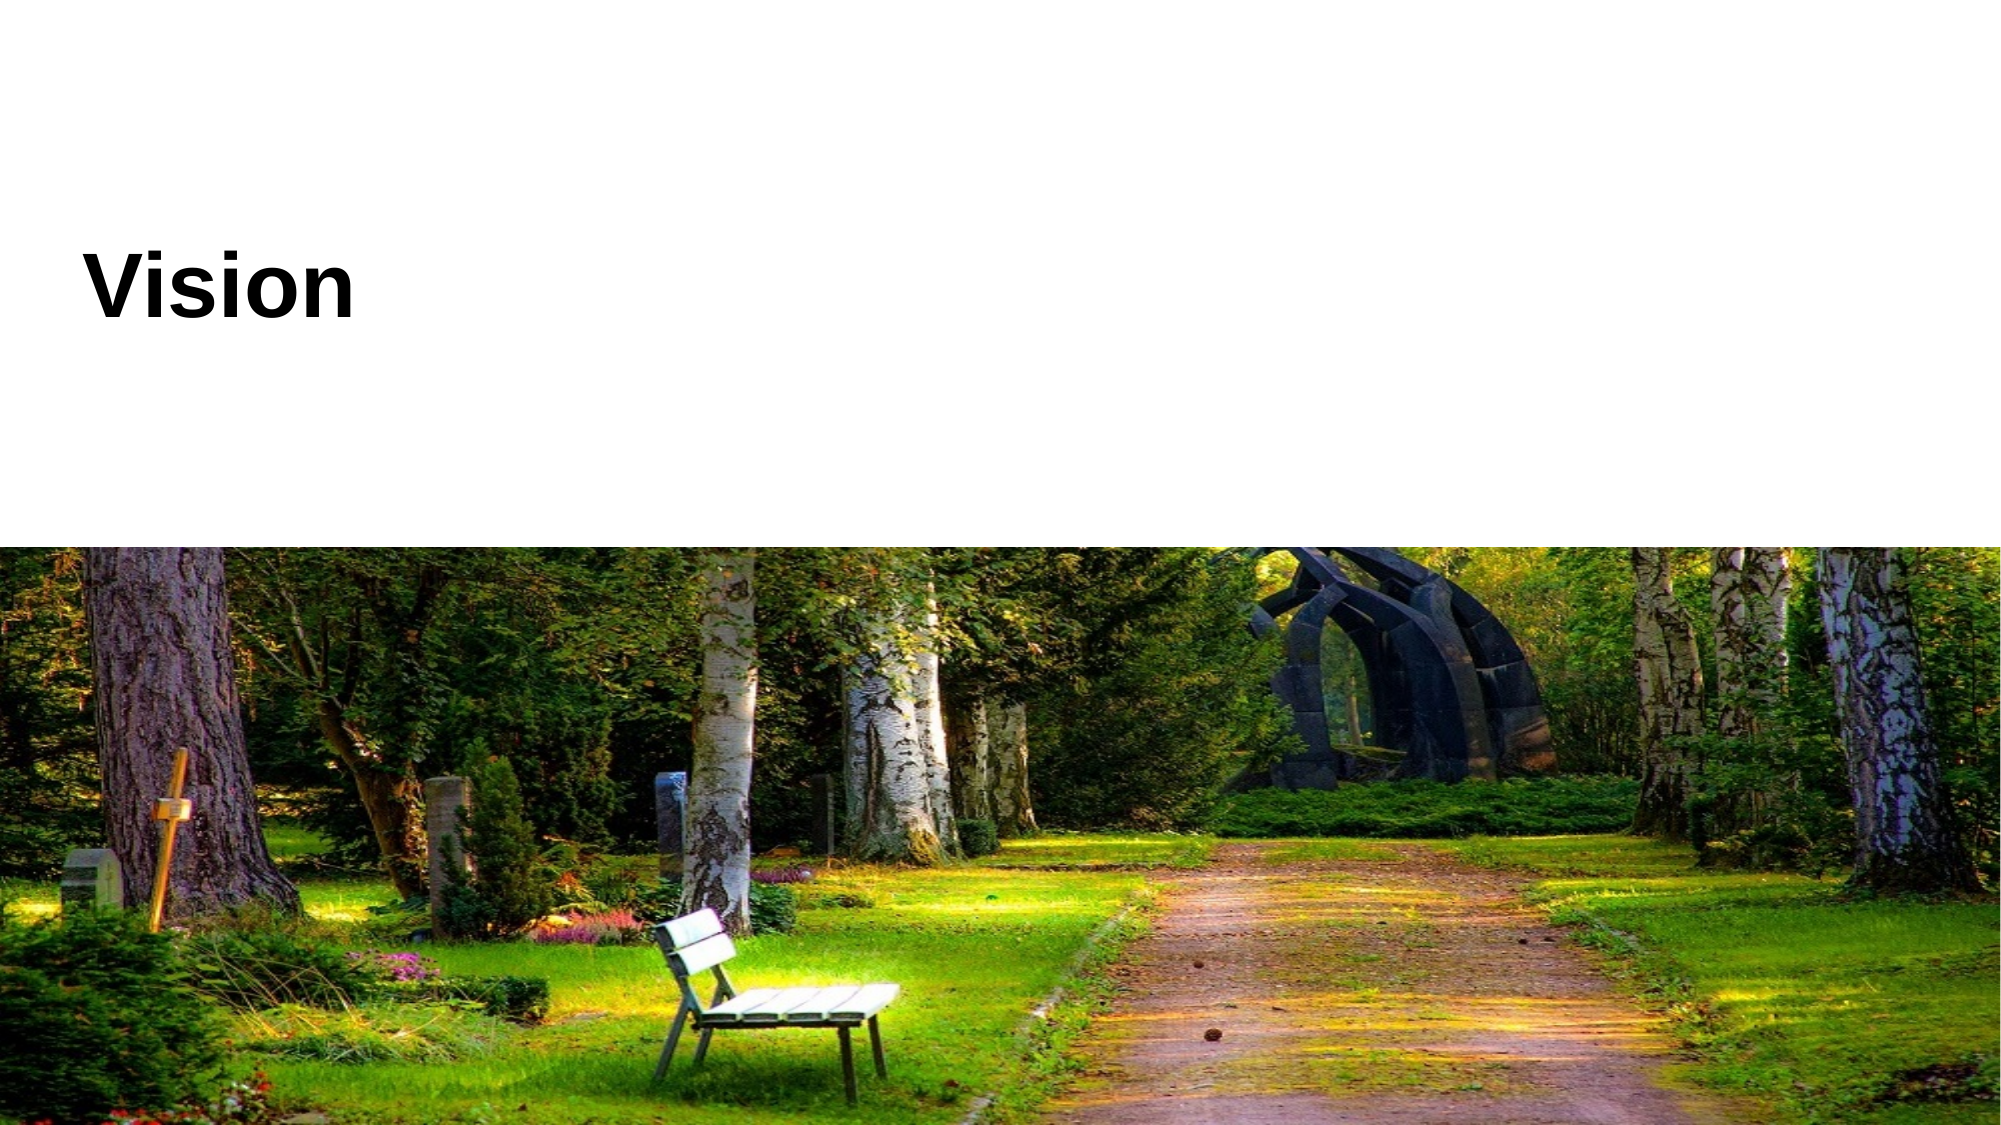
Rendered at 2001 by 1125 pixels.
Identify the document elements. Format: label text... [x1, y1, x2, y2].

title Vision [82, 225, 1918, 337]
picture [0, 547, 2001, 1125]
